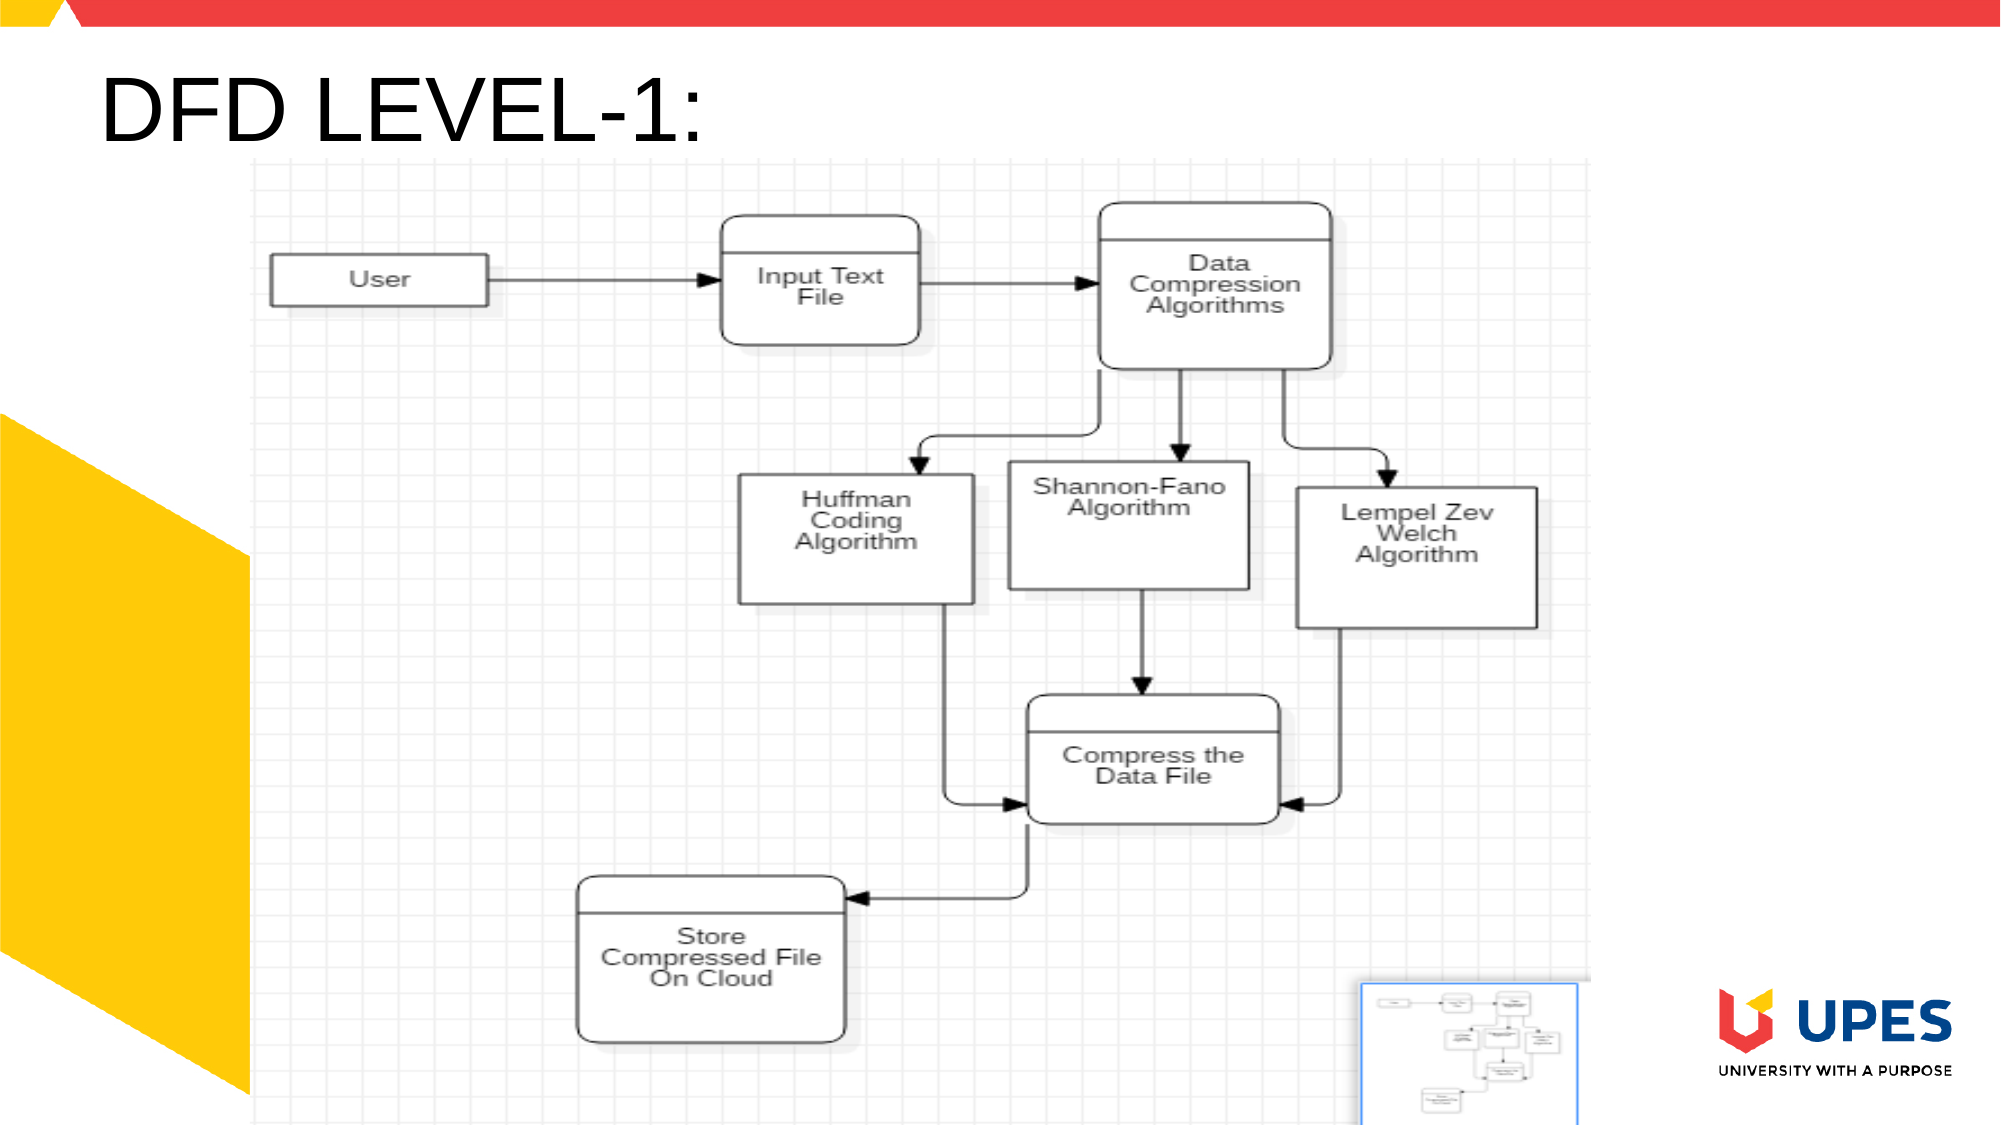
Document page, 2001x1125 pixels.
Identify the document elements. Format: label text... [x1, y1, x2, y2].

picture [0, 0, 2001, 1125]
title DFD LEVEL-1: [100, 17, 1900, 206]
